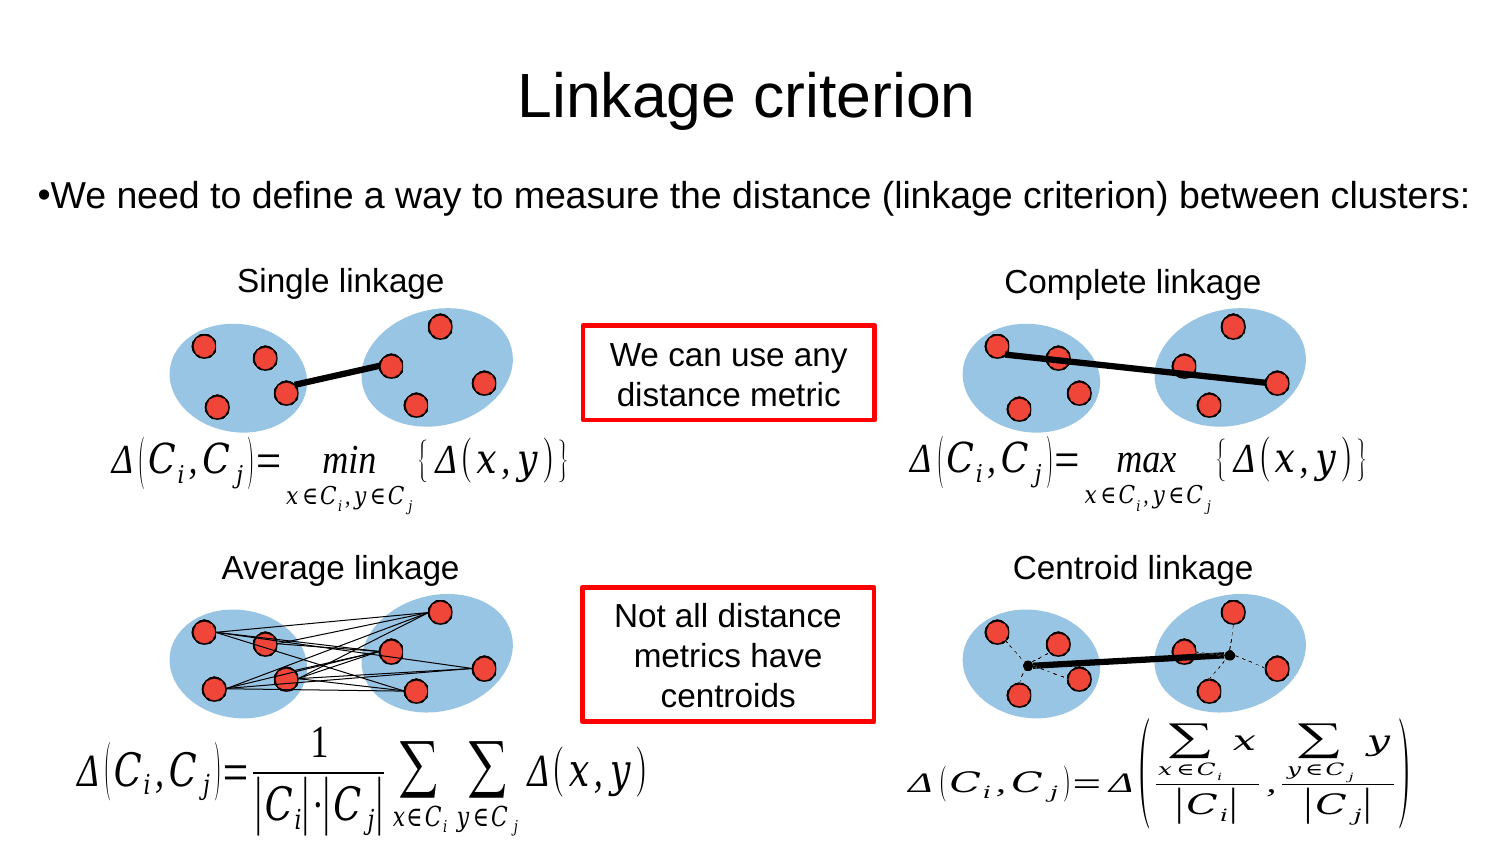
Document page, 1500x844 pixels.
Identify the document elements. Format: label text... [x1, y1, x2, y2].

text_box [290, 660, 308, 669]
text_box [195, 609, 283, 632]
text_box [378, 656, 404, 665]
text_box [201, 676, 227, 702]
text_box [962, 621, 1101, 719]
text_box [1171, 373, 1197, 379]
text_box [1264, 370, 1290, 396]
text_box [1006, 396, 1032, 422]
text_box [1171, 638, 1194, 658]
text_box [1171, 658, 1194, 665]
text_box [427, 313, 453, 340]
text_box Complete linkage [962, 260, 1304, 313]
text_box [427, 600, 453, 625]
text_box [252, 644, 278, 657]
text_box [1004, 639, 1069, 684]
text_box Average linkage [169, 545, 513, 599]
text_box [361, 312, 513, 427]
text_box [1194, 623, 1267, 680]
text_box [984, 334, 1010, 359]
text_box [403, 678, 429, 704]
text_box [403, 392, 429, 418]
text_box [299, 670, 307, 677]
text_box [204, 394, 230, 420]
text_box [1264, 655, 1290, 682]
text_box [273, 683, 299, 689]
text_box [252, 345, 278, 371]
text_box [1066, 666, 1092, 692]
text_box [191, 619, 217, 645]
text_box [363, 639, 378, 651]
text_box [1196, 680, 1222, 704]
text_box [471, 370, 497, 396]
text_box [252, 638, 278, 651]
text_box Linkage criterion [24, 21, 1470, 163]
text_box [278, 644, 306, 659]
text_box [191, 334, 217, 359]
text_box [364, 620, 411, 644]
text_box [273, 672, 299, 684]
text_box [1196, 392, 1222, 418]
text_box Centroid linkage [962, 546, 1304, 599]
text_box [1220, 313, 1246, 340]
text_box [1220, 600, 1246, 623]
text_box [984, 619, 1010, 645]
text_box Single linkage [169, 259, 513, 312]
text_box [988, 609, 1100, 663]
text_box [1045, 359, 1071, 371]
text_box [1171, 353, 1197, 375]
text_box [169, 621, 301, 719]
text_box [366, 599, 513, 713]
text_box [378, 638, 404, 658]
text_box [1066, 380, 1092, 406]
text_box We can use any distance metric [583, 325, 875, 421]
text_box [361, 655, 463, 674]
text_box [365, 680, 394, 689]
text_box [378, 353, 404, 379]
text_box [1045, 345, 1071, 361]
text_box [273, 666, 299, 676]
text_box [987, 323, 1097, 364]
text_box [169, 323, 308, 433]
text_box [1154, 599, 1306, 713]
text_box [471, 655, 497, 682]
text_box [1154, 313, 1306, 427]
text_box [1045, 631, 1071, 657]
text_box Not all distance metrics have centroids [582, 587, 875, 722]
text_box [252, 631, 278, 639]
text_box [1006, 684, 1032, 708]
text_box [273, 380, 299, 406]
text_box [962, 336, 1101, 433]
text_box We need to define a way to measure the distance (linkage criterion) between clusters: [37, 171, 1476, 268]
